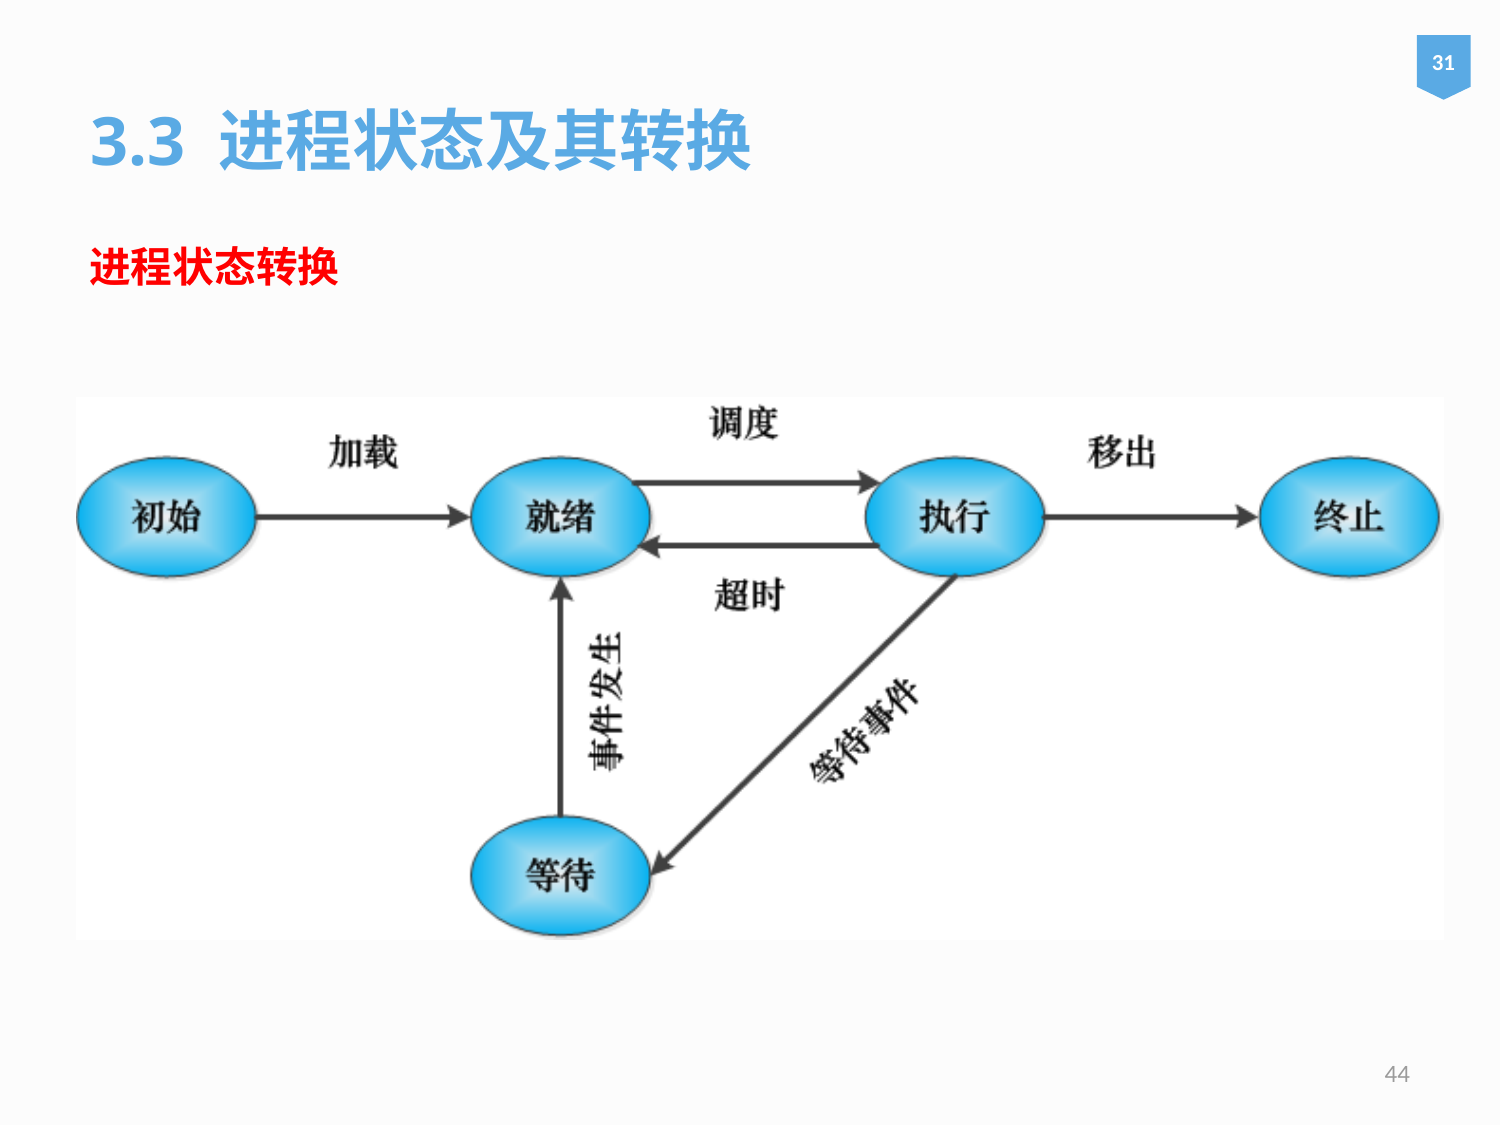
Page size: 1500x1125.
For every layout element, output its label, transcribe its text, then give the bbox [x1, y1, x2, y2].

text_box 3.3 进程状态及其转换 [74, 45, 1425, 233]
text_box 进程状态转换 [74, 208, 1386, 321]
picture [76, 396, 1444, 940]
text_box 31 [1414, 33, 1473, 102]
slide_number 44 [1074, 1042, 1425, 1103]
